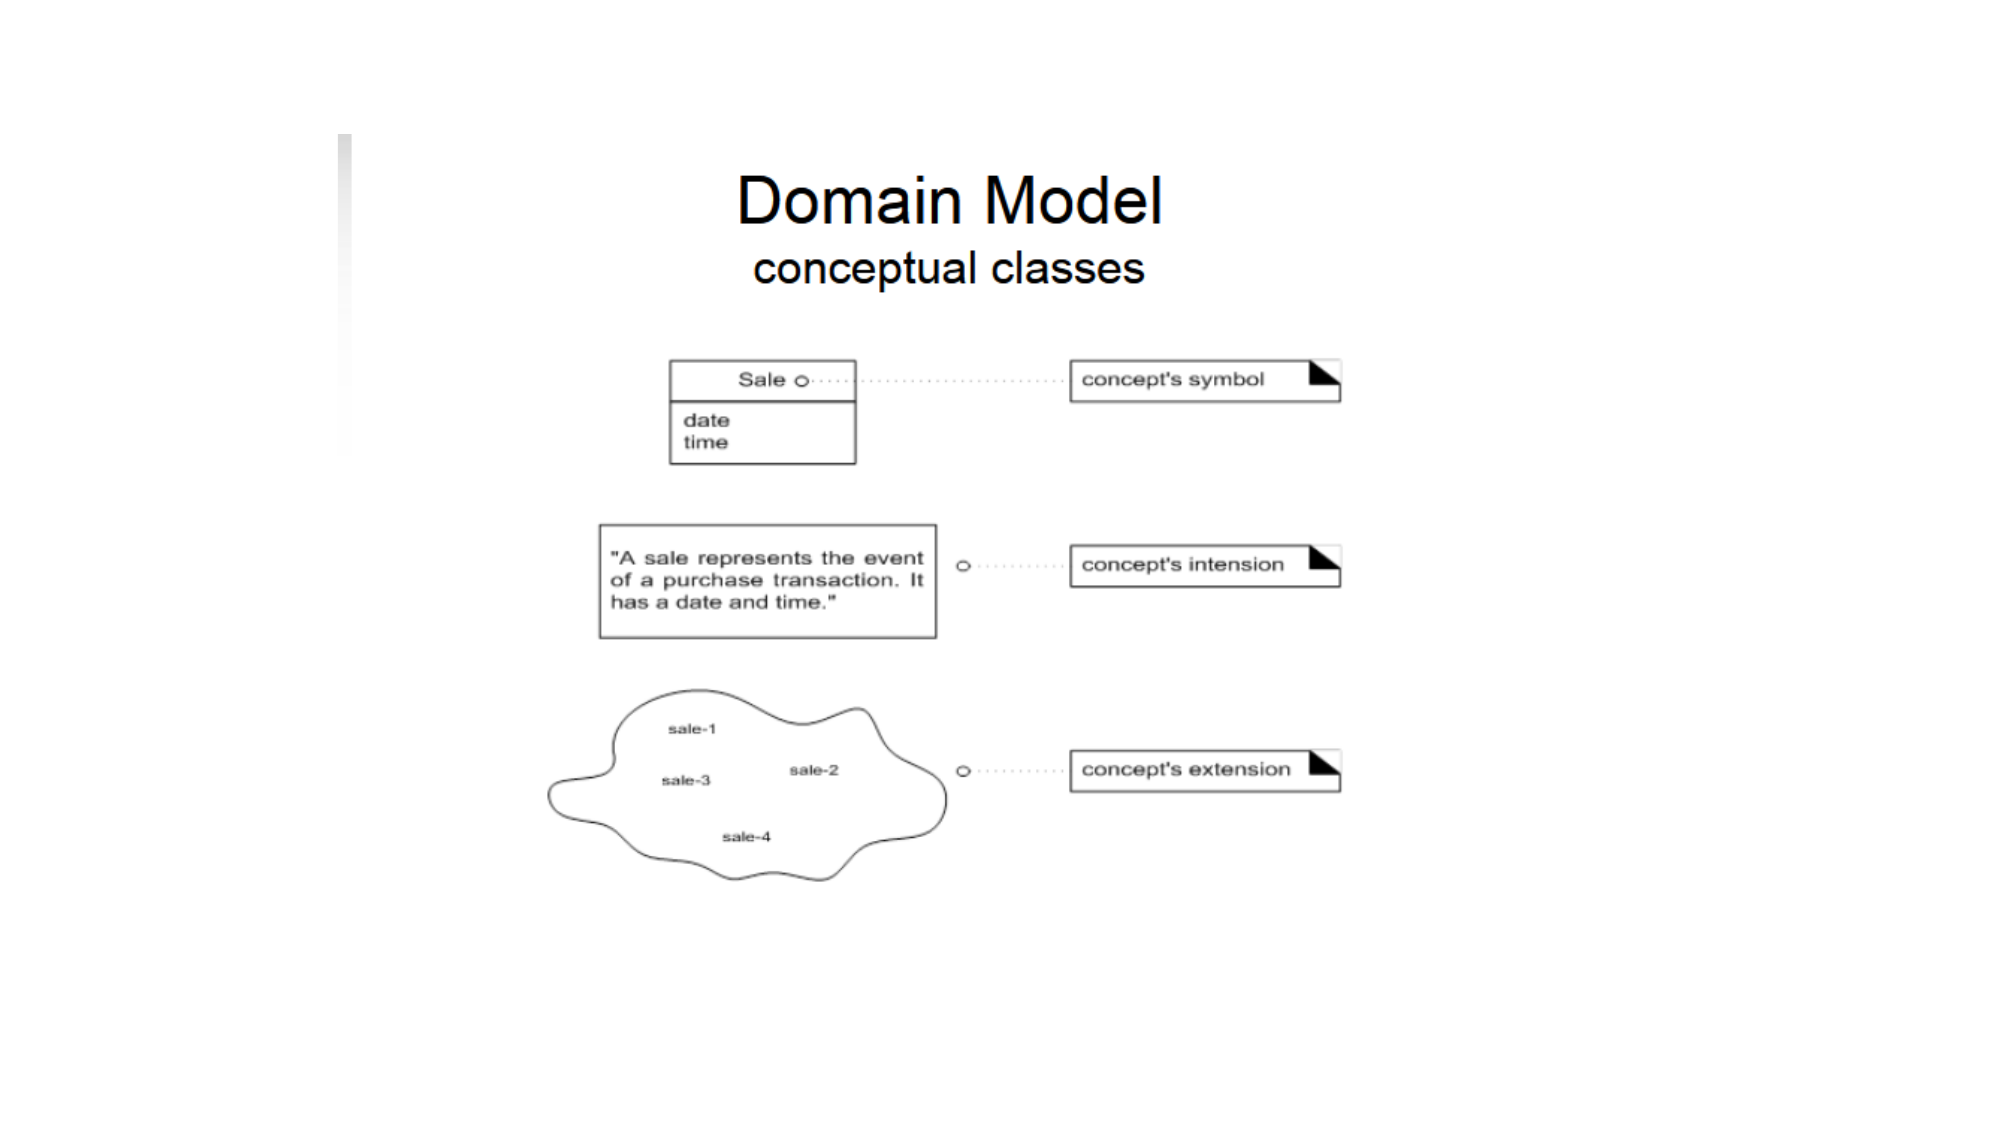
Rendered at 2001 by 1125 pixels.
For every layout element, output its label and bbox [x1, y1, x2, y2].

picture [337, 134, 1439, 916]
